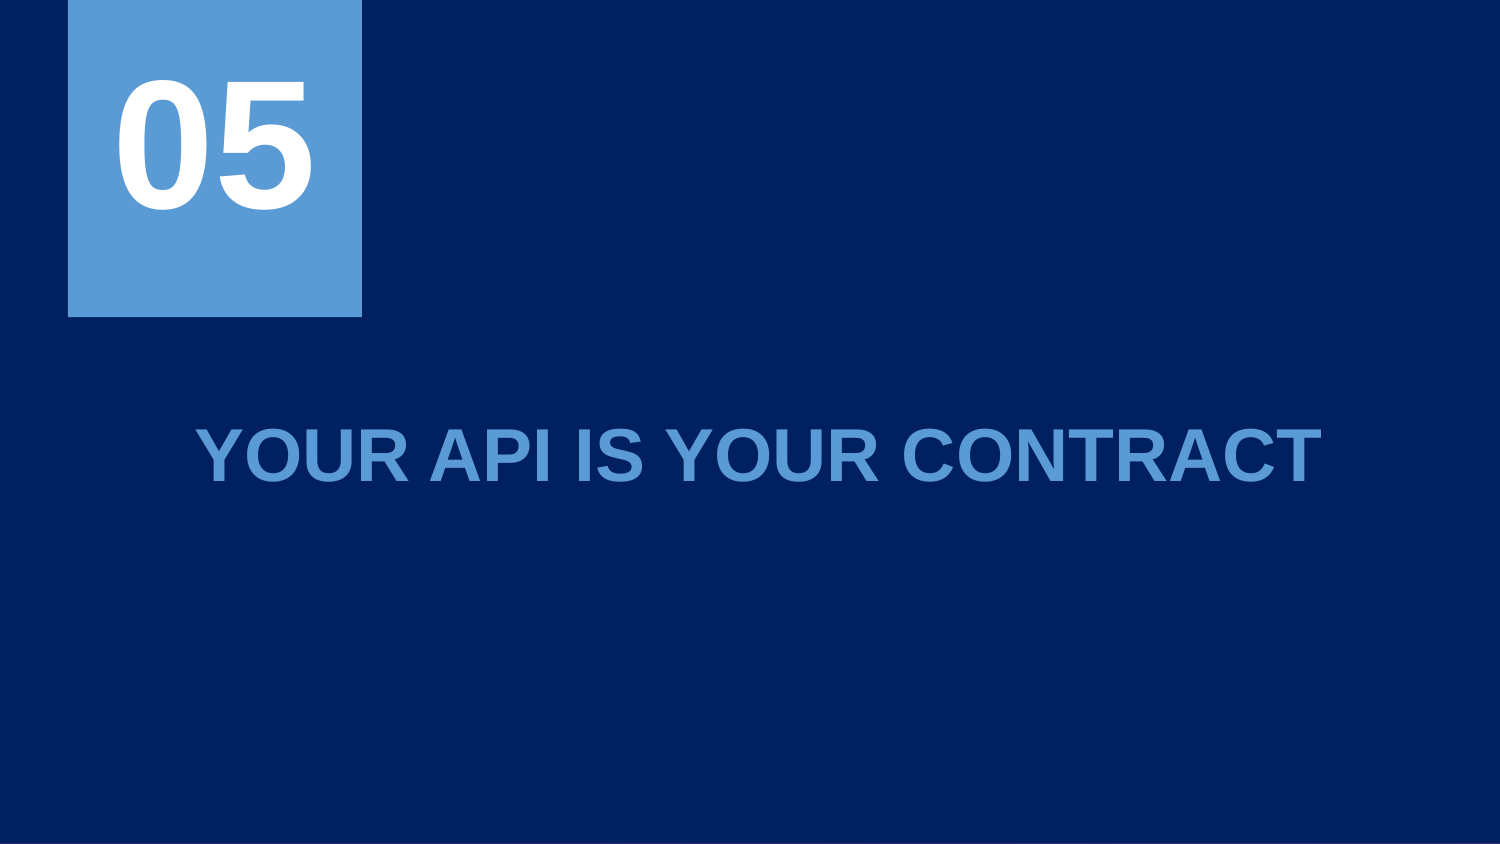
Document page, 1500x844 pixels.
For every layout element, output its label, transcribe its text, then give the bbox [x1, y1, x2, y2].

title YOUR API IS YOUR CONTRACT [67, 368, 1450, 546]
list 05 [67, 0, 362, 318]
